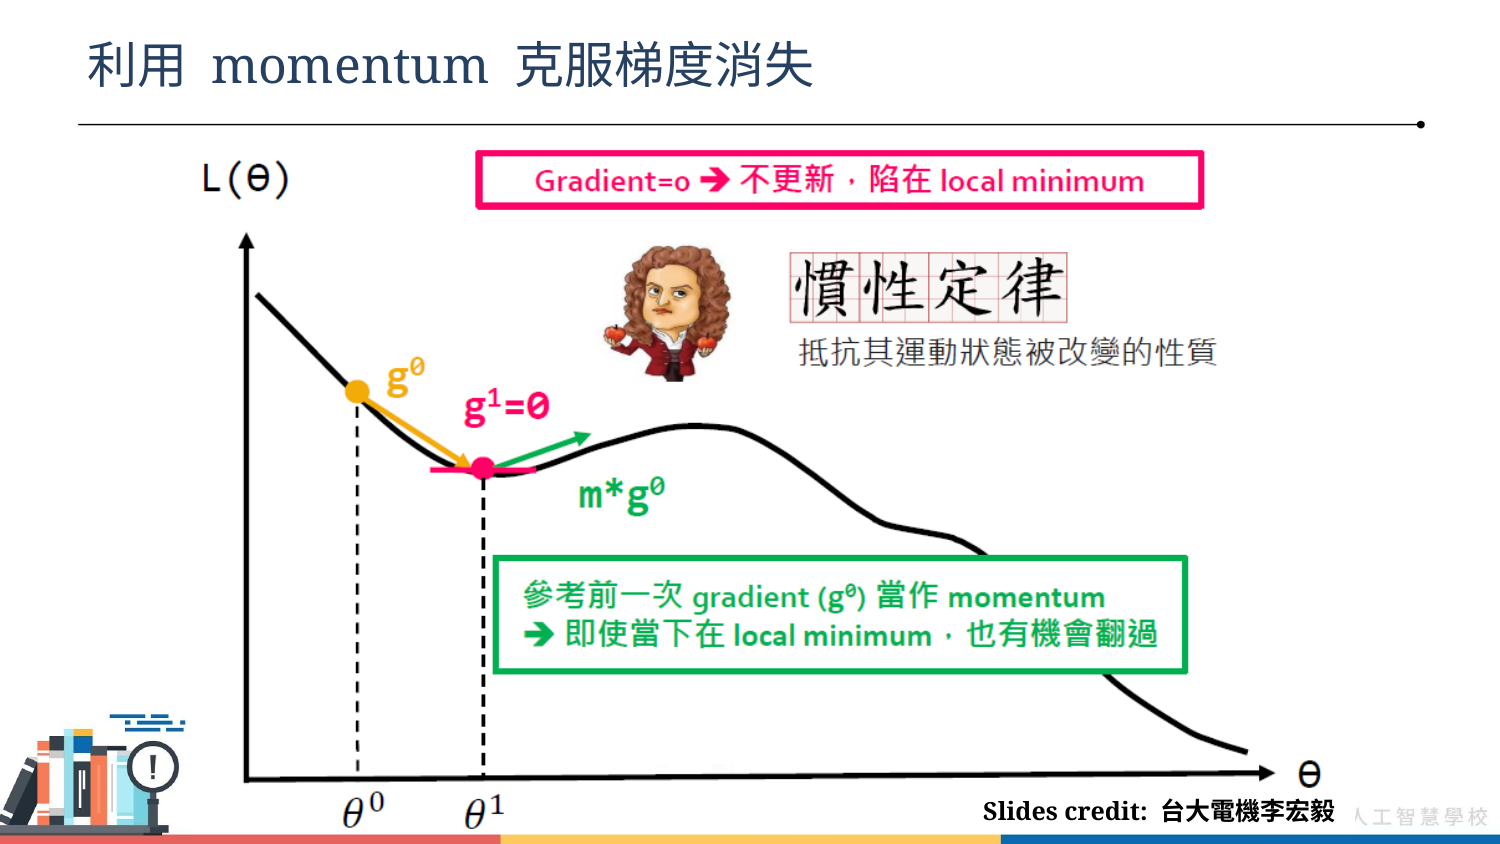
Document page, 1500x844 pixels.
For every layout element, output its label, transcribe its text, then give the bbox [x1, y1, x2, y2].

title 利用 momentum 克服梯度消失 [72, 18, 1409, 117]
picture [0, 0, 1500, 844]
